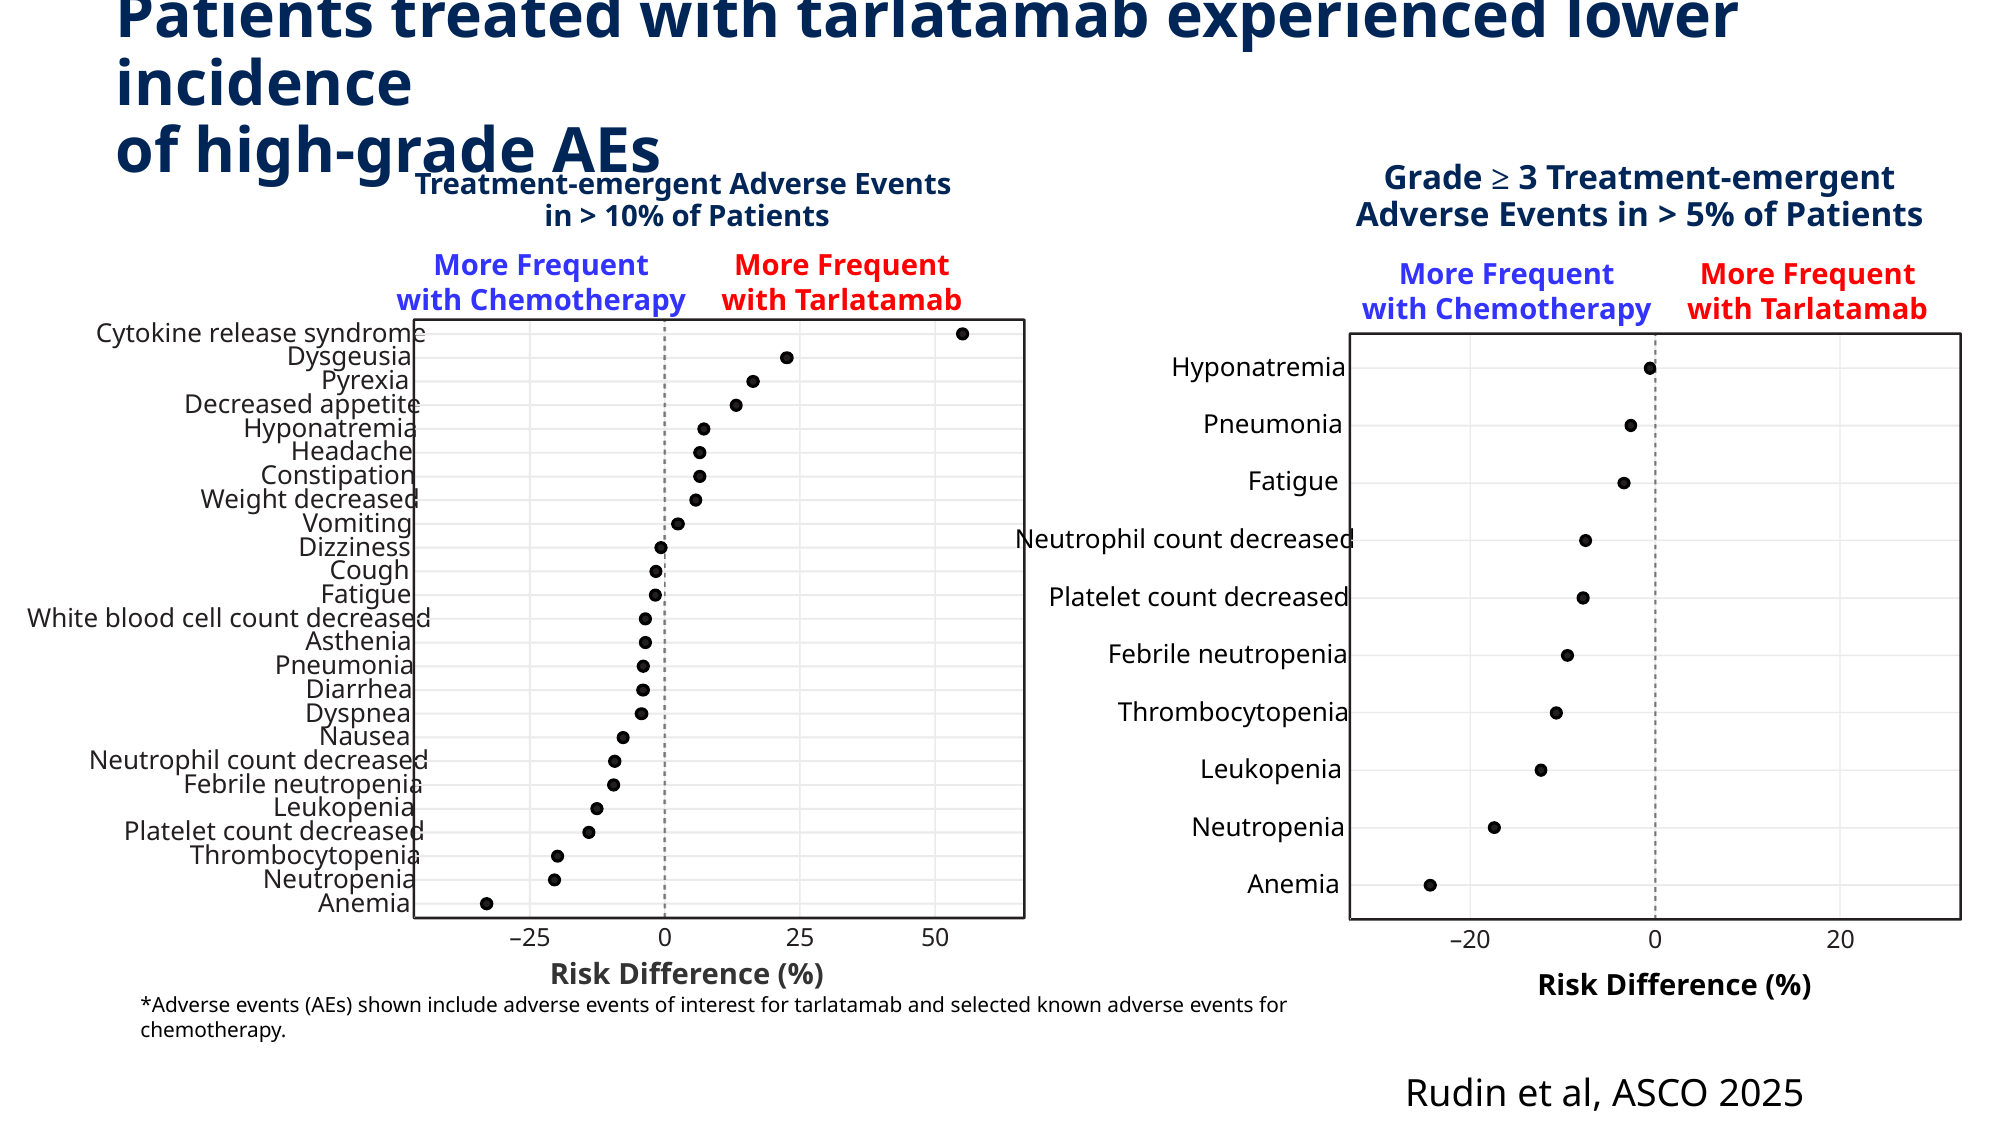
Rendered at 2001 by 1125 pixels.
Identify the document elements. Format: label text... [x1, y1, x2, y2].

text_box Grade ≥ 3 Treatment-emergent Adverse Events in > 5% of Patients [1309, 194, 1971, 247]
text_box *Adverse events (AEs) shown include adverse events of interest for tarlatamab and selected known adverse events for chemotherapy. [125, 983, 1402, 1049]
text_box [55, 245, 1027, 992]
text_box Treatment-emergent Adverse Events in > 10% of Patients [378, 194, 996, 245]
text_box Rudin et al, ASCO 2025 [1390, 1061, 1820, 1121]
text_box Patients treated with tarlatamab experienced lower incidence of high-grade AEs [100, 0, 1971, 194]
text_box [1040, 254, 1963, 1002]
